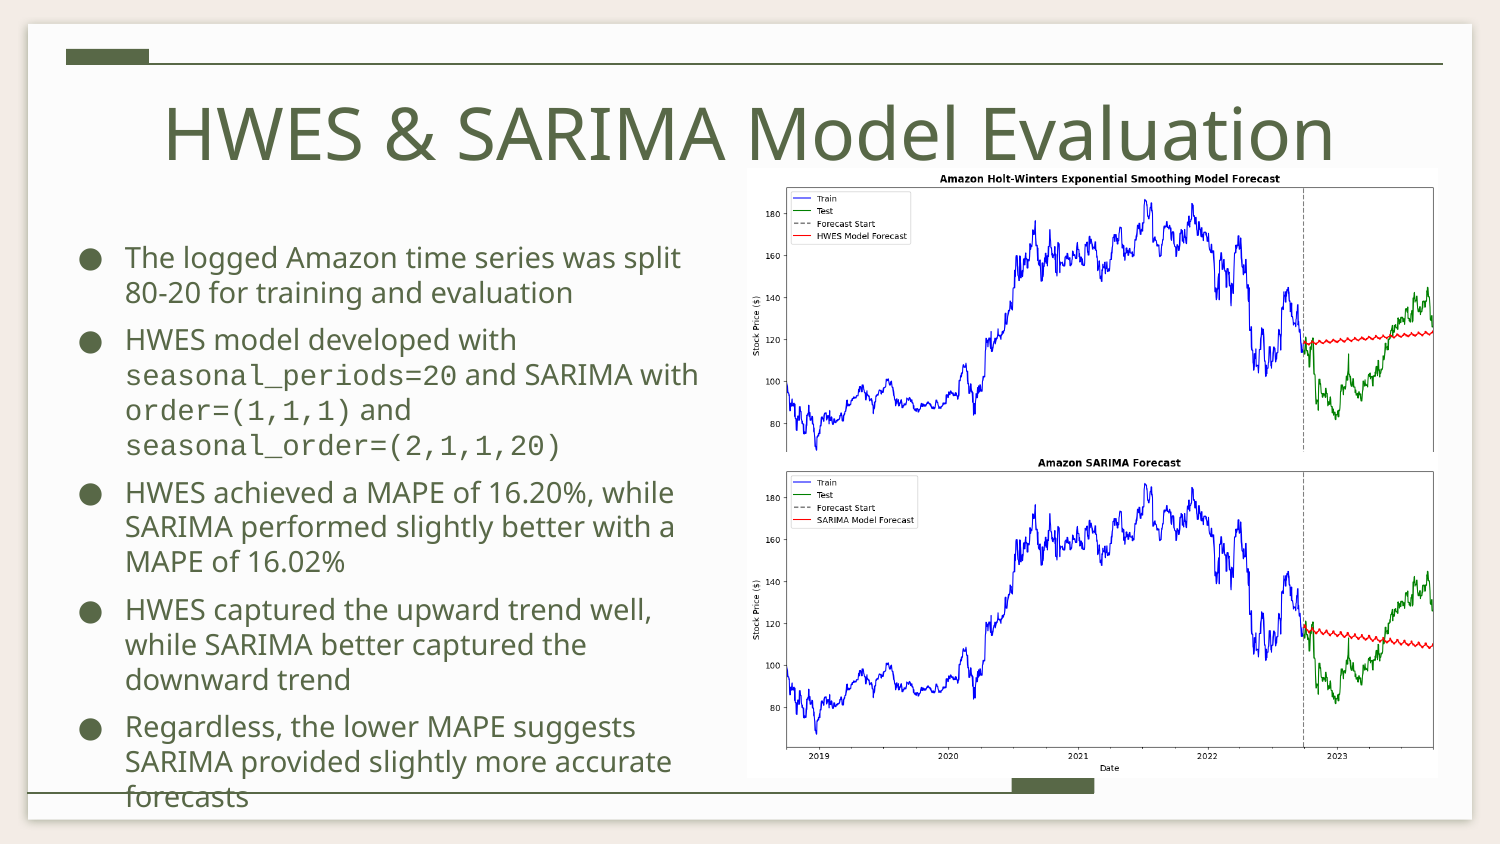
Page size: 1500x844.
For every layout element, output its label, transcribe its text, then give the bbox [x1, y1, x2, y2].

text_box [746, 168, 1438, 778]
title HWES & SARIMA Model Evaluation [118, 72, 1382, 167]
text_box The logged Amazon time series was split 80-20 for training and evaluation HWES model developed with seasonal_periods=20 and SARIMA with order=(1,1,1) and seasonal_order=(2,1,1,20) HWES achieved a MAPE of 16.20%, while SARIMA performed slightly better with a MAPE of 16.02% HWES captured the upward trend well, while SARIMA better captured the downward trend Regardless, the lower MAPE suggests SARIMA provided slightly more accurate forecasts [62, 224, 728, 771]
